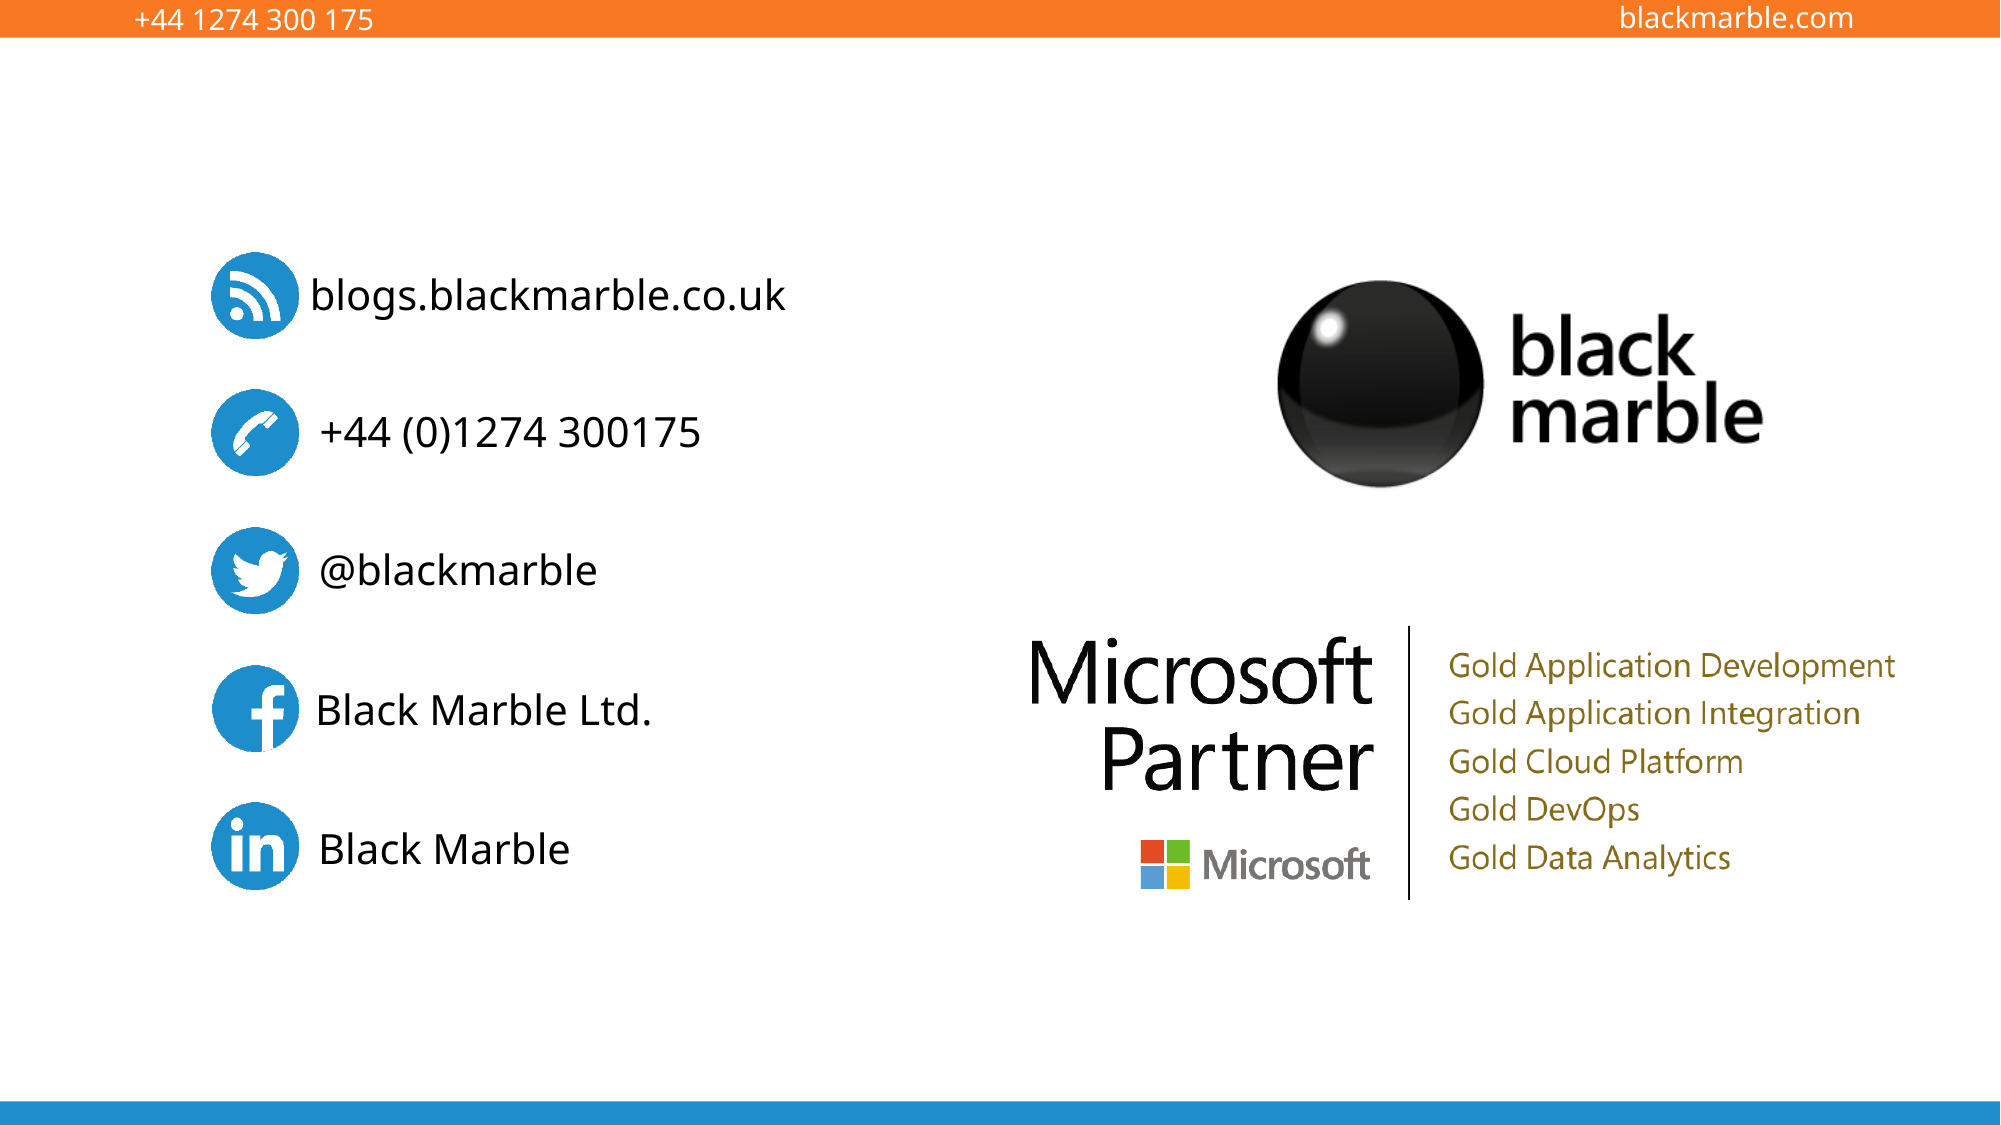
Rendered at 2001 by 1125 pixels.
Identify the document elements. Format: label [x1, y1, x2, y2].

picture [927, 531, 2000, 993]
picture [211, 252, 299, 339]
picture [1263, 271, 1770, 500]
text_box [211, 261, 786, 890]
